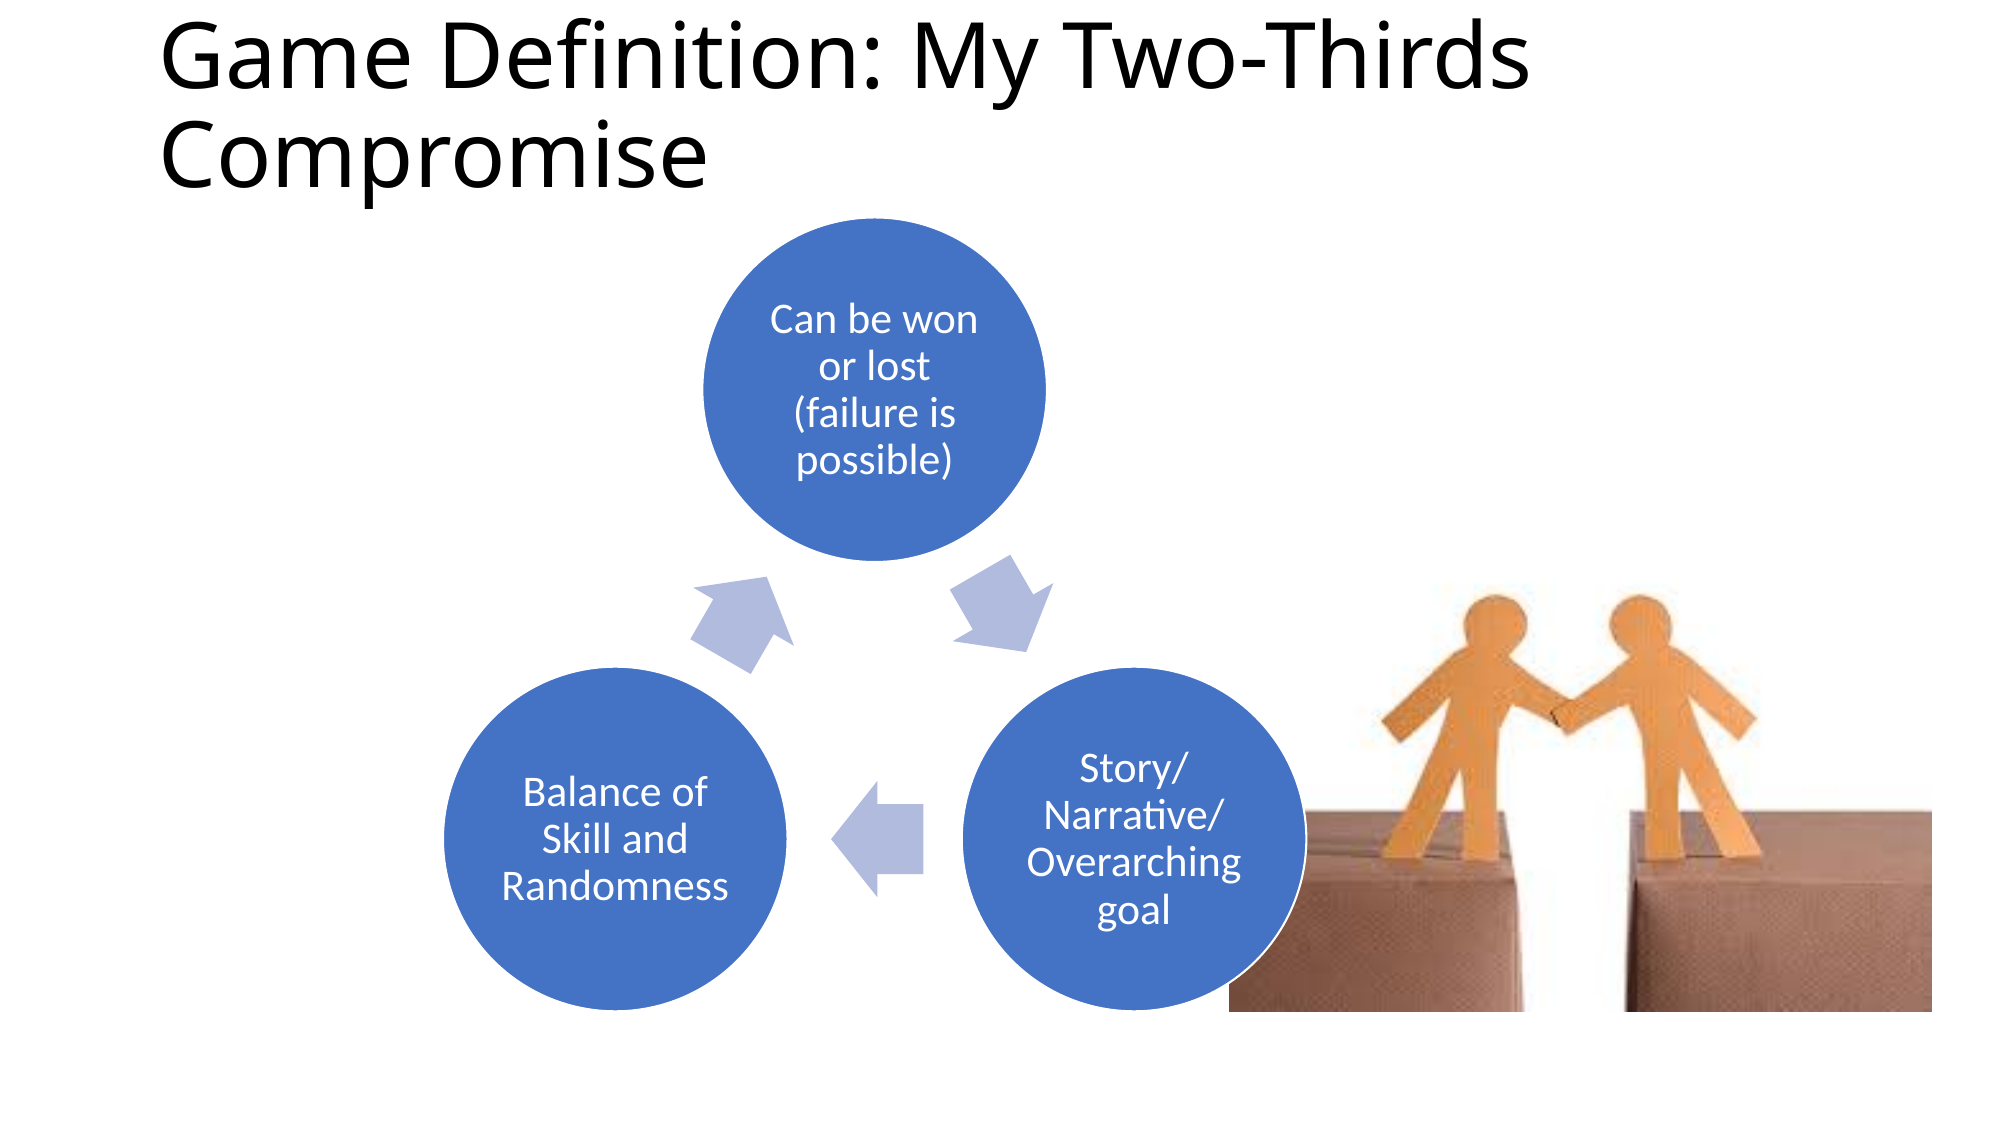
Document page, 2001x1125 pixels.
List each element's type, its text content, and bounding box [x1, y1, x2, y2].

picture [1482, 544, 1932, 1012]
title Game Definition: My Two-Thirds Compromise [143, 0, 1869, 218]
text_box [267, 217, 1482, 1012]
